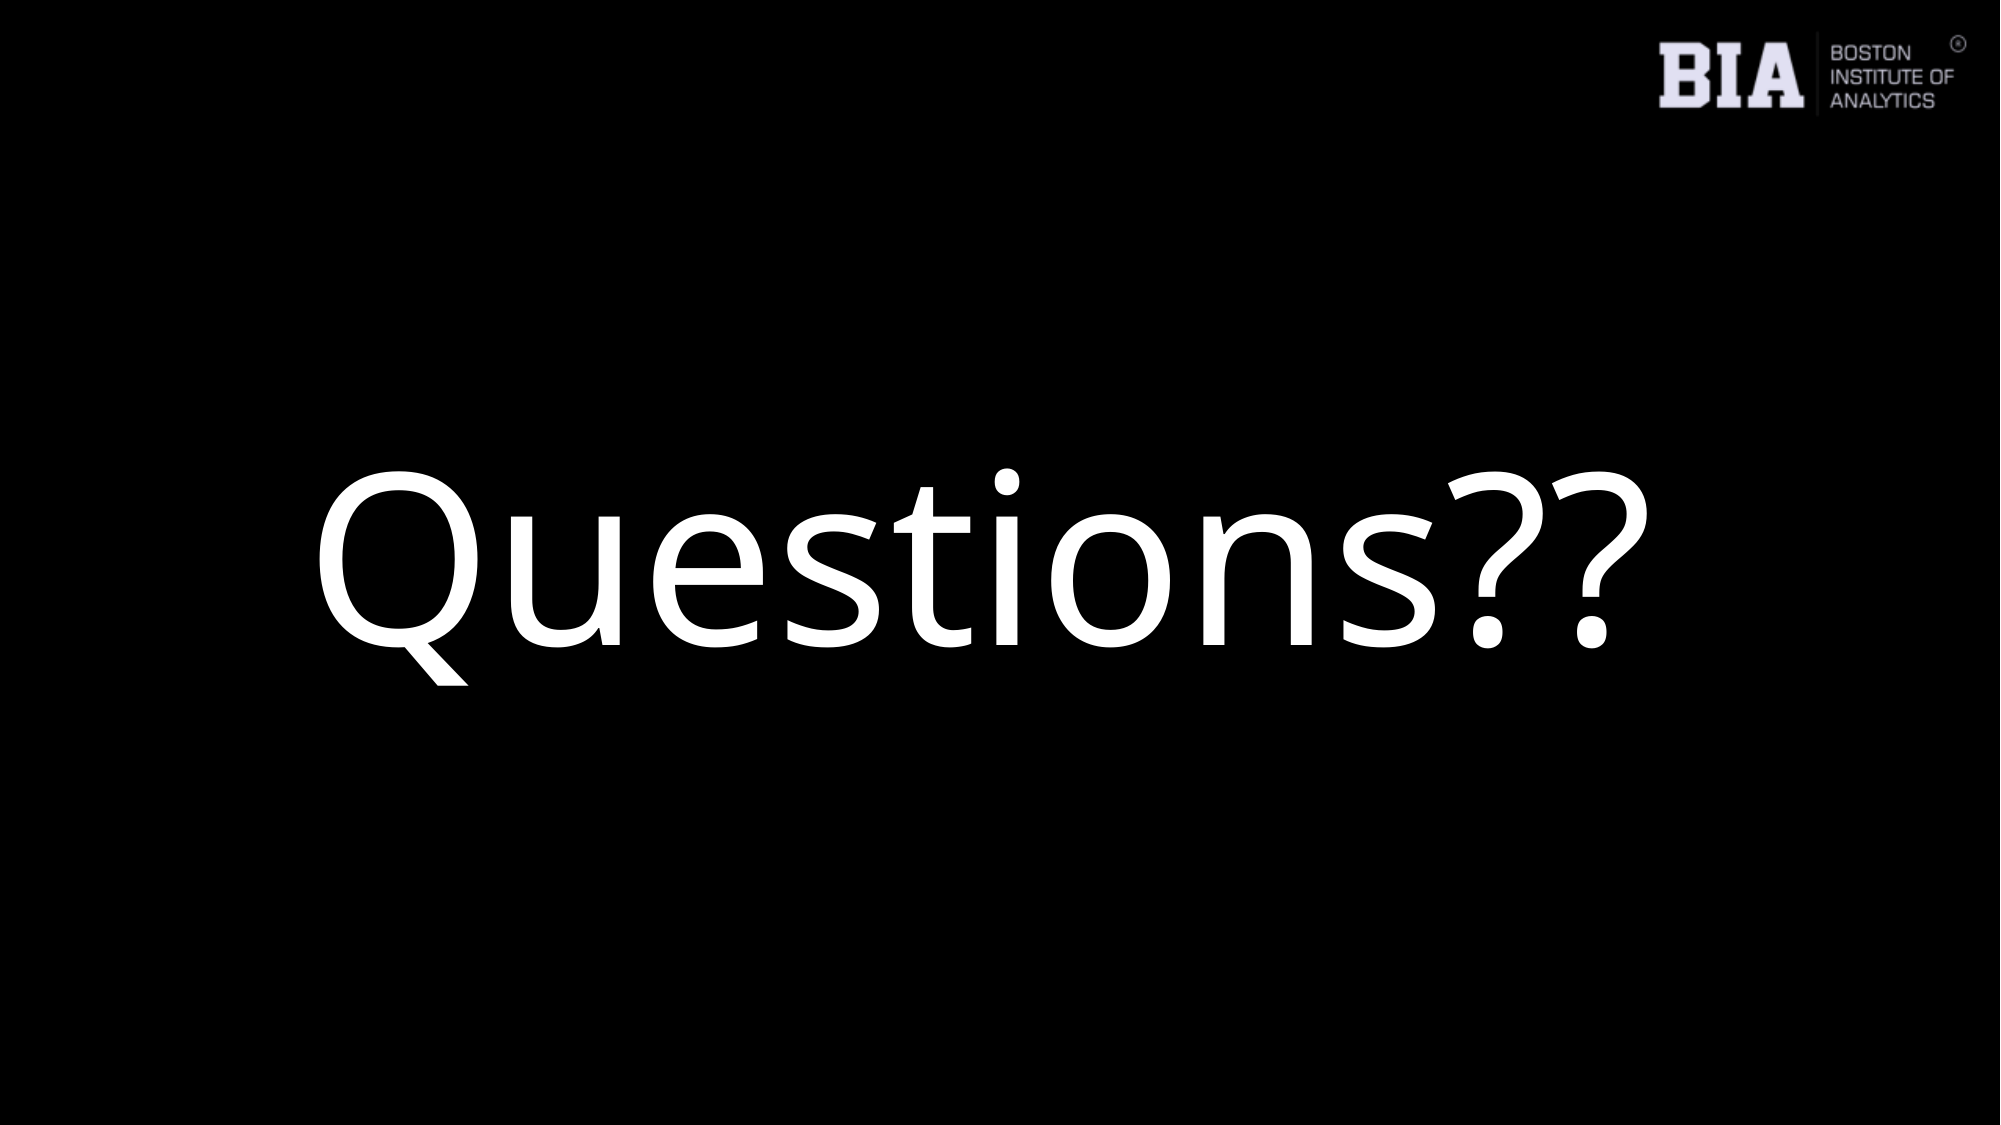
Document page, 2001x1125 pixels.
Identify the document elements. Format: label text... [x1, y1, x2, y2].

picture [1650, 29, 1976, 119]
text_box Questions?? [305, 405, 1891, 694]
